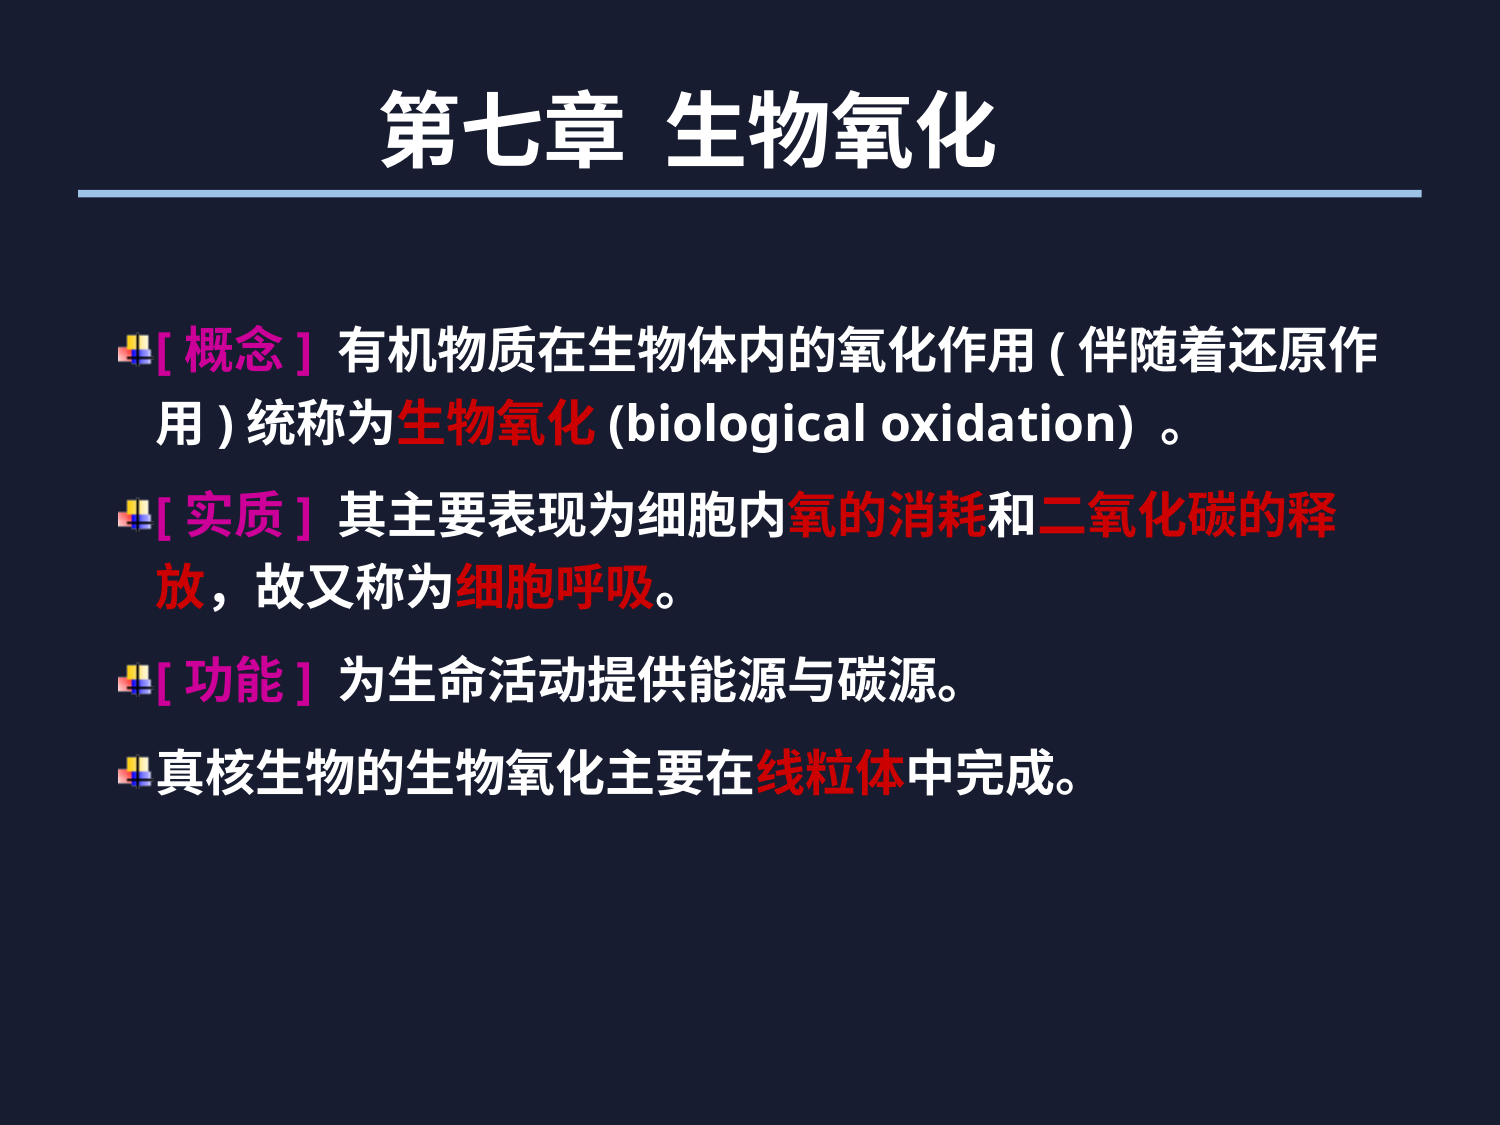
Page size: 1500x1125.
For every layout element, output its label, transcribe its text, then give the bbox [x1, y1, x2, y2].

picture [118, 496, 154, 532]
picture [118, 661, 154, 697]
list [概念] 有机物质在生物体内的氧化作用(伴随着还原作用)统称为生物氧化(biological oxidation) 。 [实质] 其主要表现为细胞内氧的消耗和二氧化碳的释放，故又称为细胞呼吸。 [功能] 为生命活动提供能源与碳源。 真核生物的生物氧化主要在线粒体中完成。 [103, 299, 1397, 1014]
title 第七章 生物氧化 [362, 26, 1500, 244]
picture [118, 753, 154, 789]
picture [118, 331, 154, 367]
